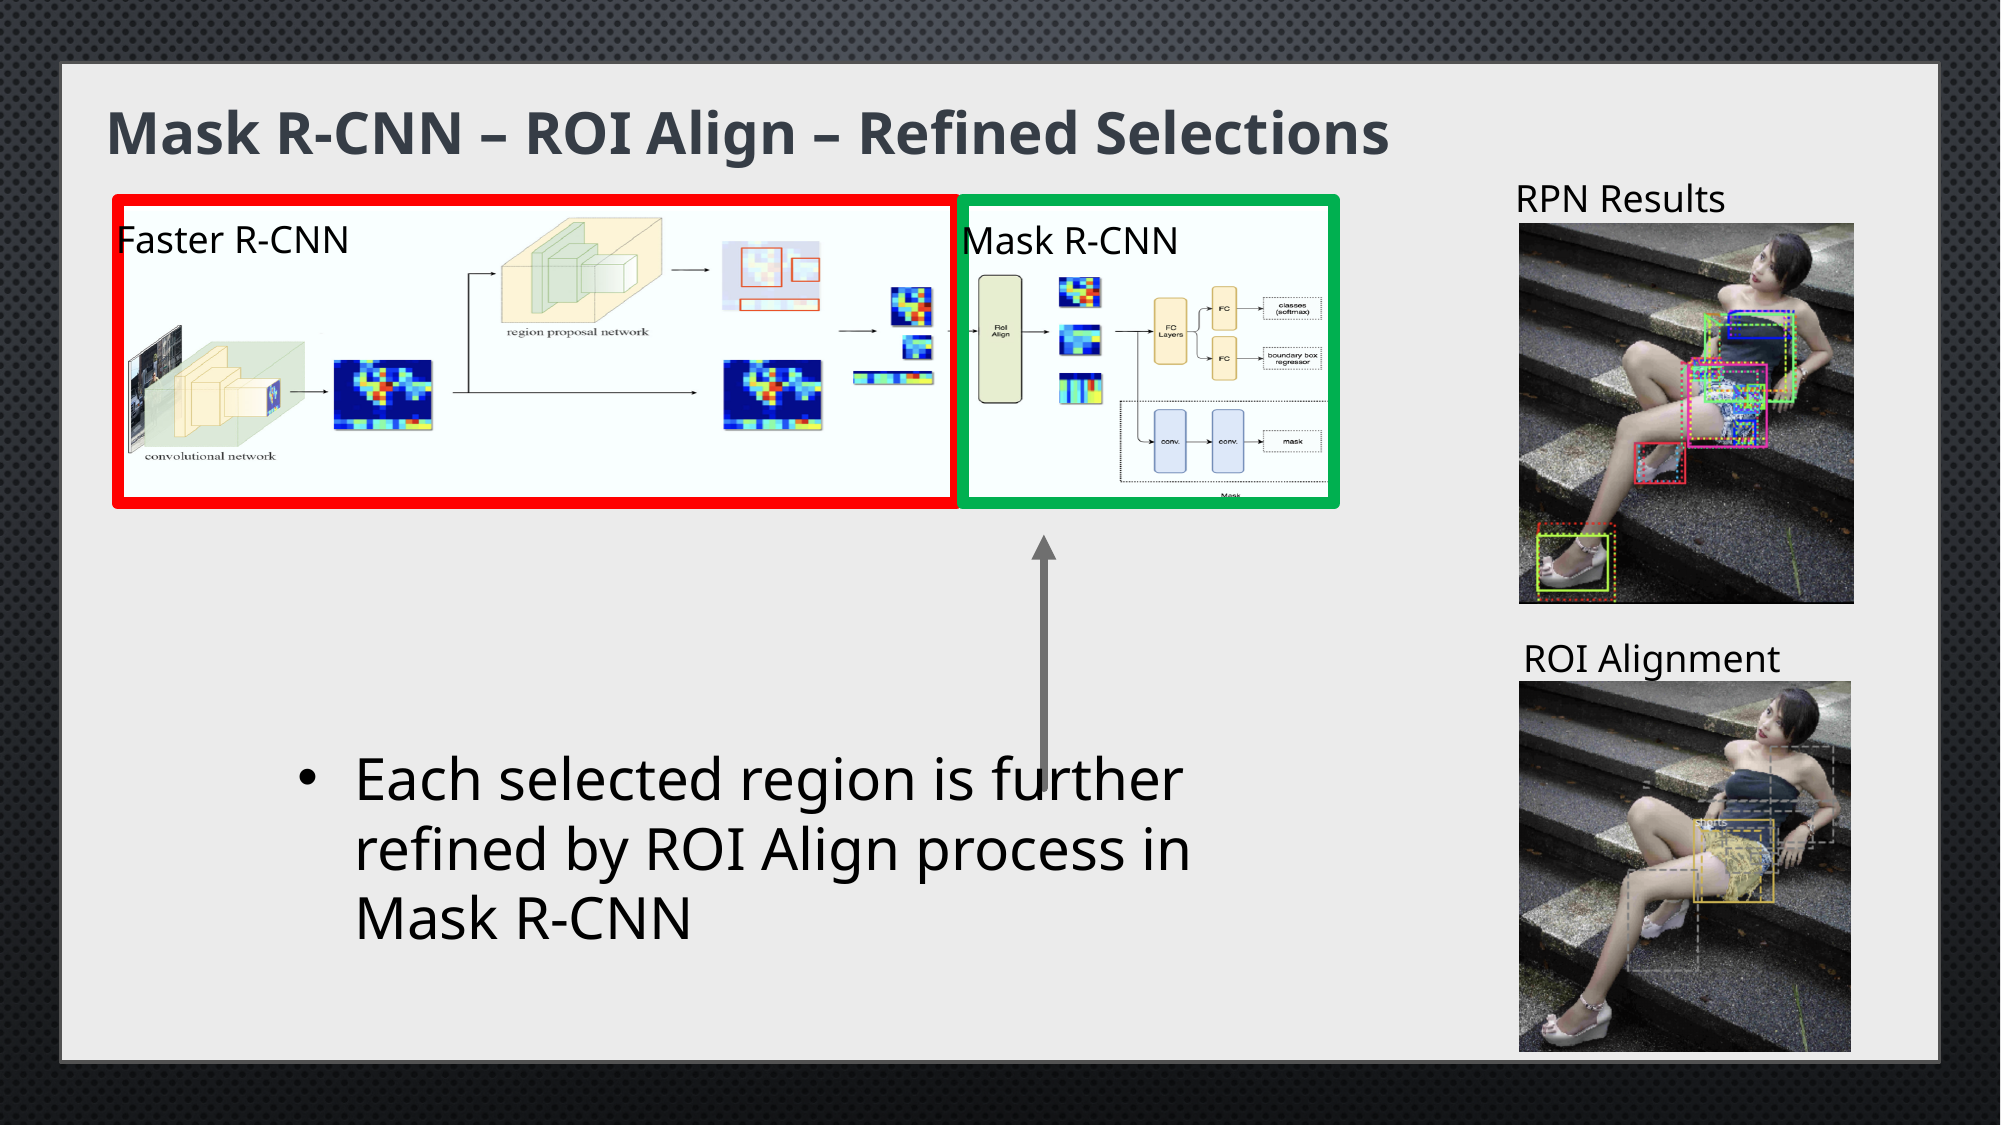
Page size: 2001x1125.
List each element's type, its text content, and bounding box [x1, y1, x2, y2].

text_box ROI Alignment [1508, 627, 1796, 688]
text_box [117, 200, 1339, 504]
text_box Mask R-CNN – ROI Align – Refined Selections [90, 88, 1406, 174]
picture [1519, 223, 1855, 604]
picture [1519, 681, 1851, 1053]
text_box Each selected region is further refined by ROI Align process in Mask R-CNN [282, 734, 1214, 1029]
text_box RPN Results [1500, 167, 1742, 228]
